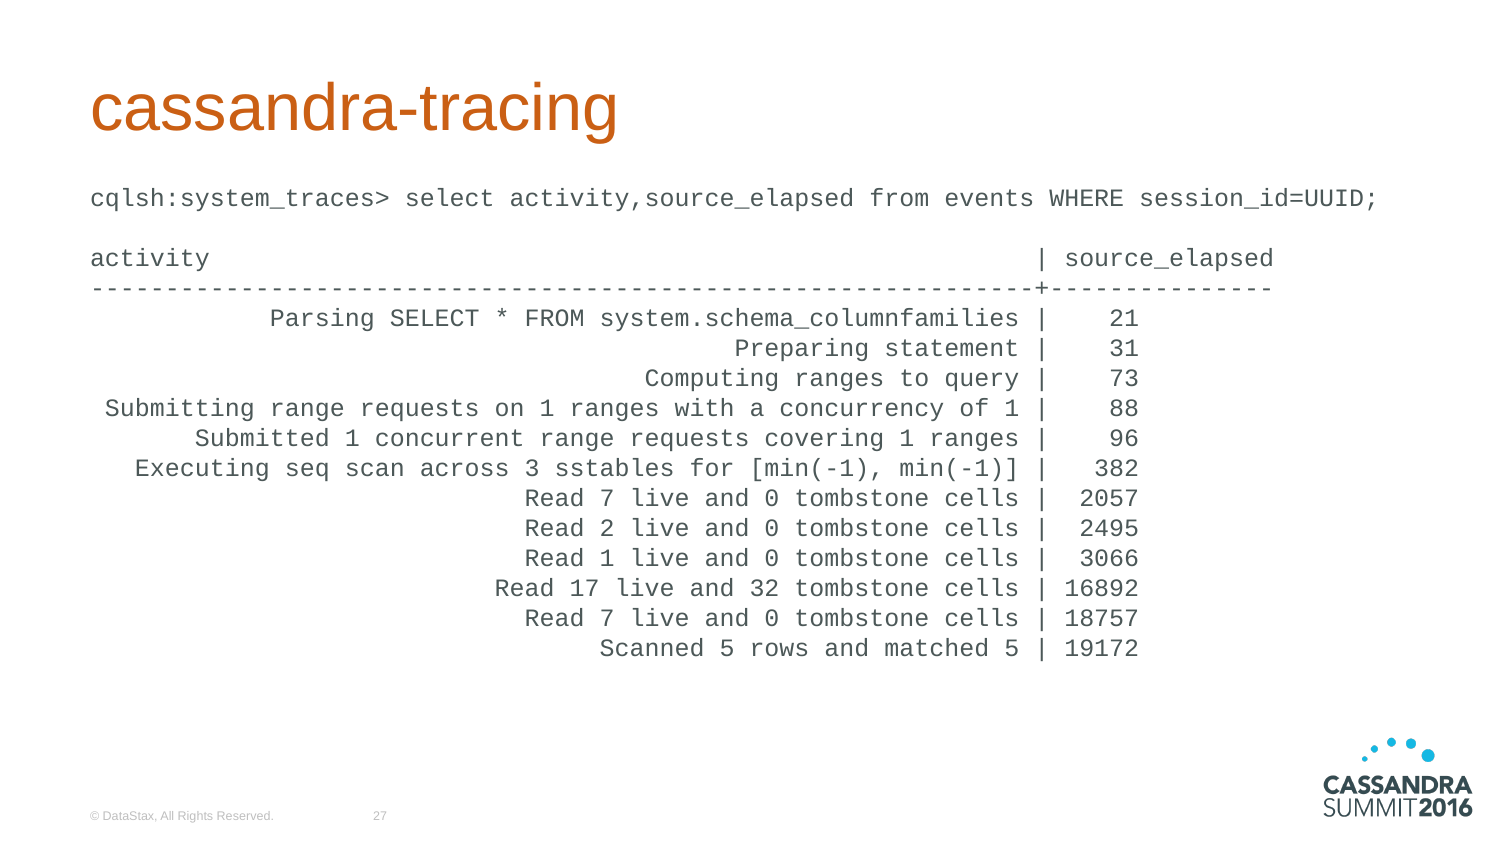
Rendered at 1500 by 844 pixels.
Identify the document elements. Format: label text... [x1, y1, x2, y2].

title cassandra-tracing [75, 33, 1425, 174]
slide_number ‹#› [346, 793, 414, 839]
picture [1320, 734, 1475, 819]
footer © DataStax, All Rights Reserved. [75, 793, 337, 839]
list cqlsh:system_traces> select activity,source_elapsed from events WHERE session_id=UUID; activity | source_elapsed ---------------------------------------------------------------+--------------- Parsing SELECT * FROM system.schema_columnfamilies | 21 Preparing statement | 31 Computing ranges to query | 73 Submitting range requests on 1 ranges with a concurrency of 1 | 88 Submitted 1 concurrent range requests covering 1 ranges | 96 Executing seq scan across 3 sstables for [min(-1), min(-1)] | 382 Read 7 live and 0 tombstone cells | 2057 Read 2 live and 0 tombstone cells | 2495 Read 1 live and 0 tombstone cells | 3066 Read 17 live and 32 tombstone cells | 16892 Read 7 live and 0 tombstone cells | 18757 Scanned 5 rows and matched 5 | 19172 [75, 174, 1425, 667]
